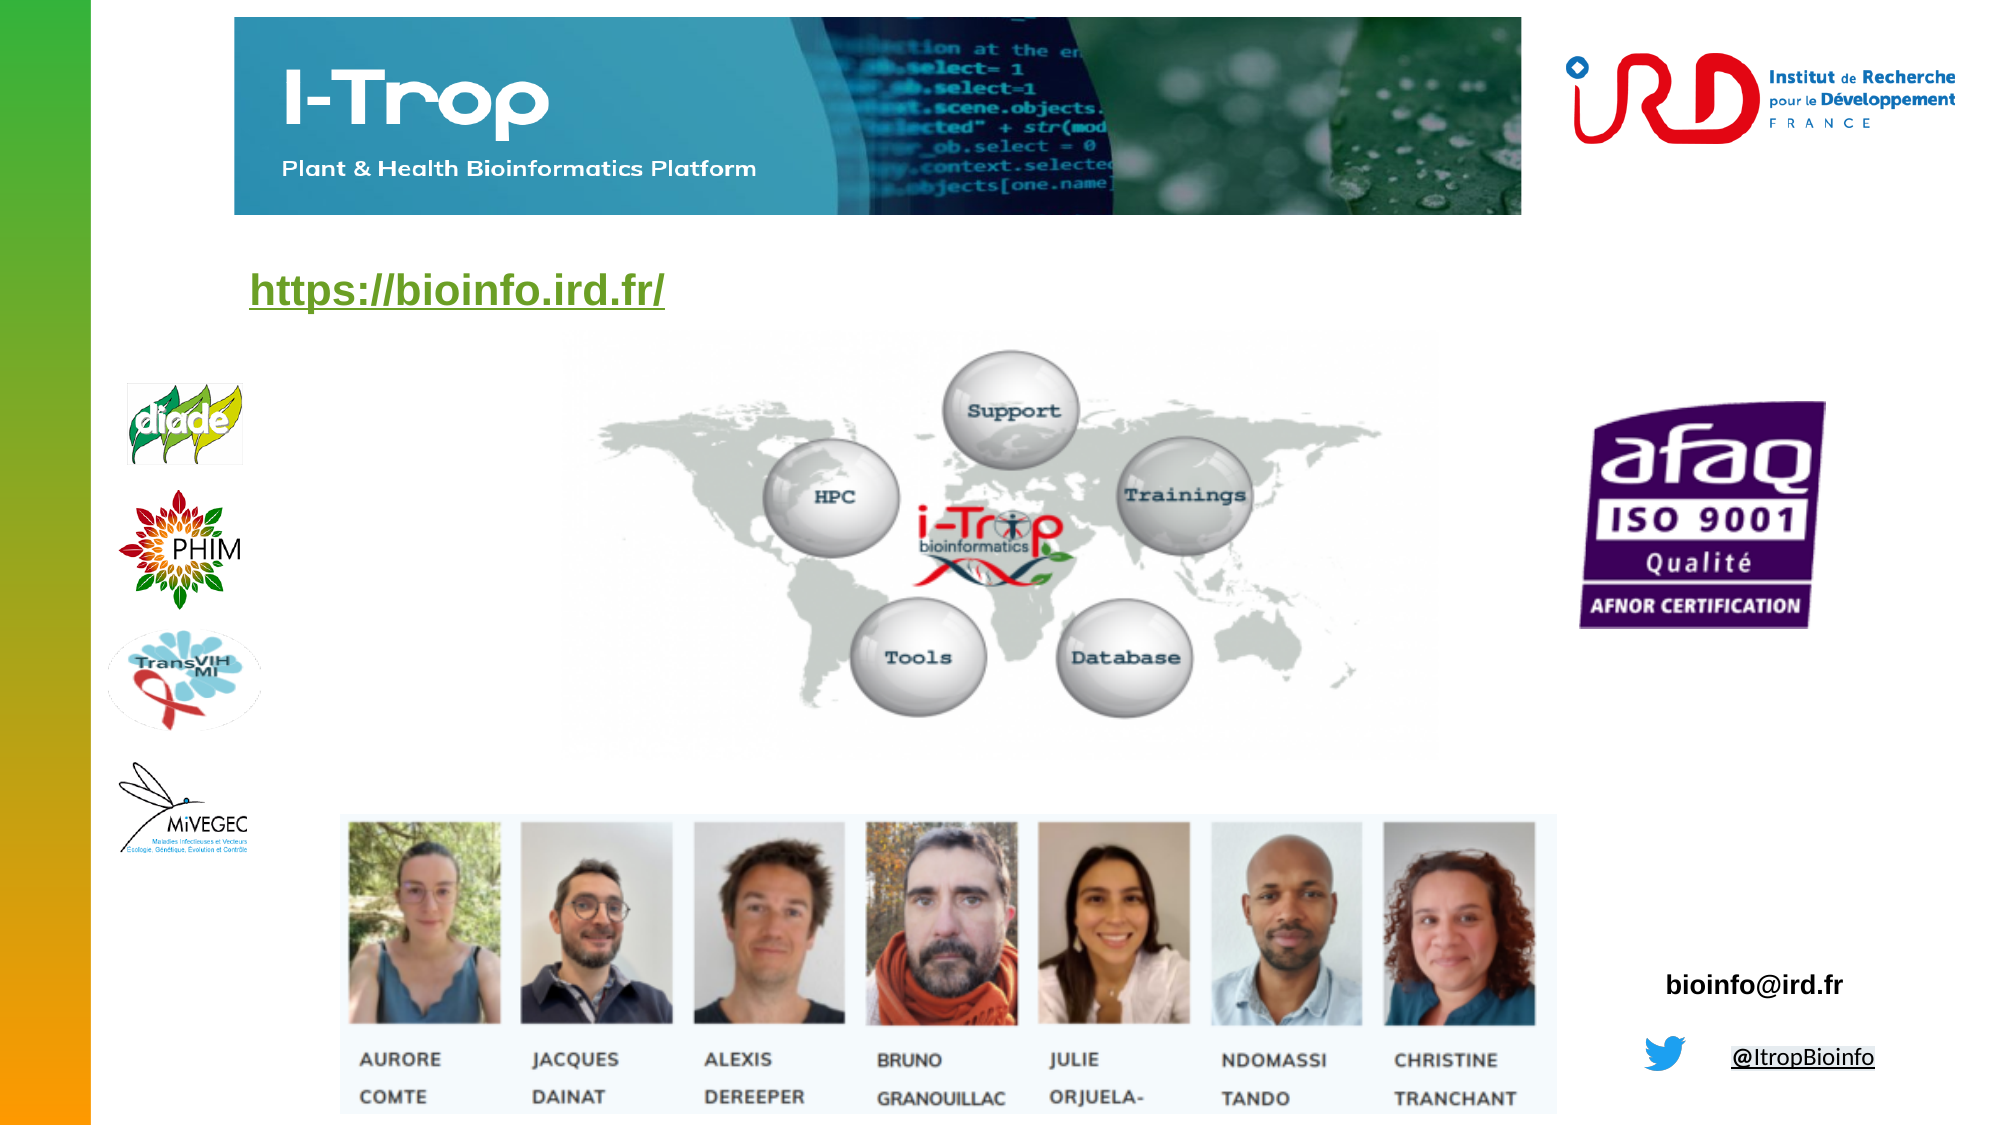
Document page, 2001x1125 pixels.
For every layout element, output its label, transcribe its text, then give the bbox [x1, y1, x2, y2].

text_box @ItropBioinfo [1716, 1020, 1990, 1086]
picture [561, 330, 1439, 760]
picture [1644, 1036, 1687, 1071]
picture [107, 628, 263, 733]
picture [118, 762, 248, 853]
picture [1579, 401, 1827, 630]
picture [118, 490, 248, 610]
picture [340, 814, 1557, 1114]
picture [234, 17, 1522, 215]
picture [1565, 53, 1955, 145]
text_box https://bioinfo.ird.fr/ [234, 246, 740, 329]
picture [126, 383, 243, 466]
text_box bioinfo@ird.fr [1650, 952, 1971, 1015]
